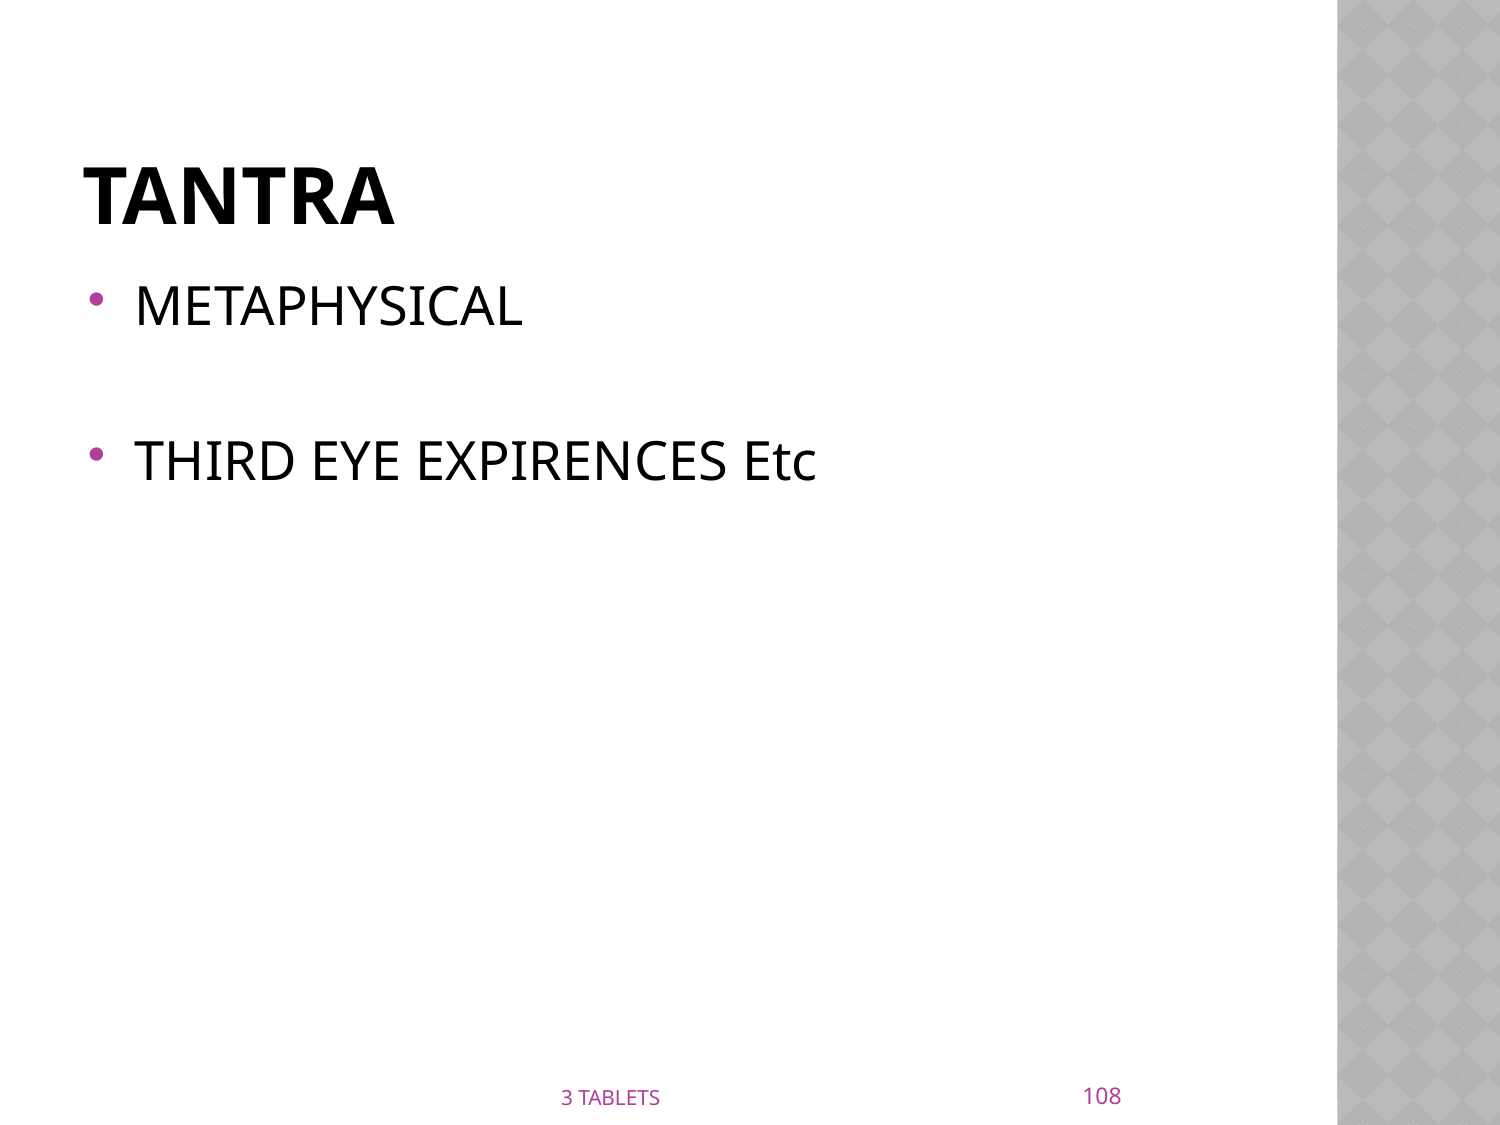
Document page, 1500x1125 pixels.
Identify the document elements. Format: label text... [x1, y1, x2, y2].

slide_number 108 [1025, 1075, 1122, 1113]
list METAPHYSICAL THIRD EYE EXPIRENCES Etc [75, 264, 1263, 1059]
footer 3 TABLETS [75, 1075, 675, 1114]
title TANTRA [75, 52, 1263, 240]
